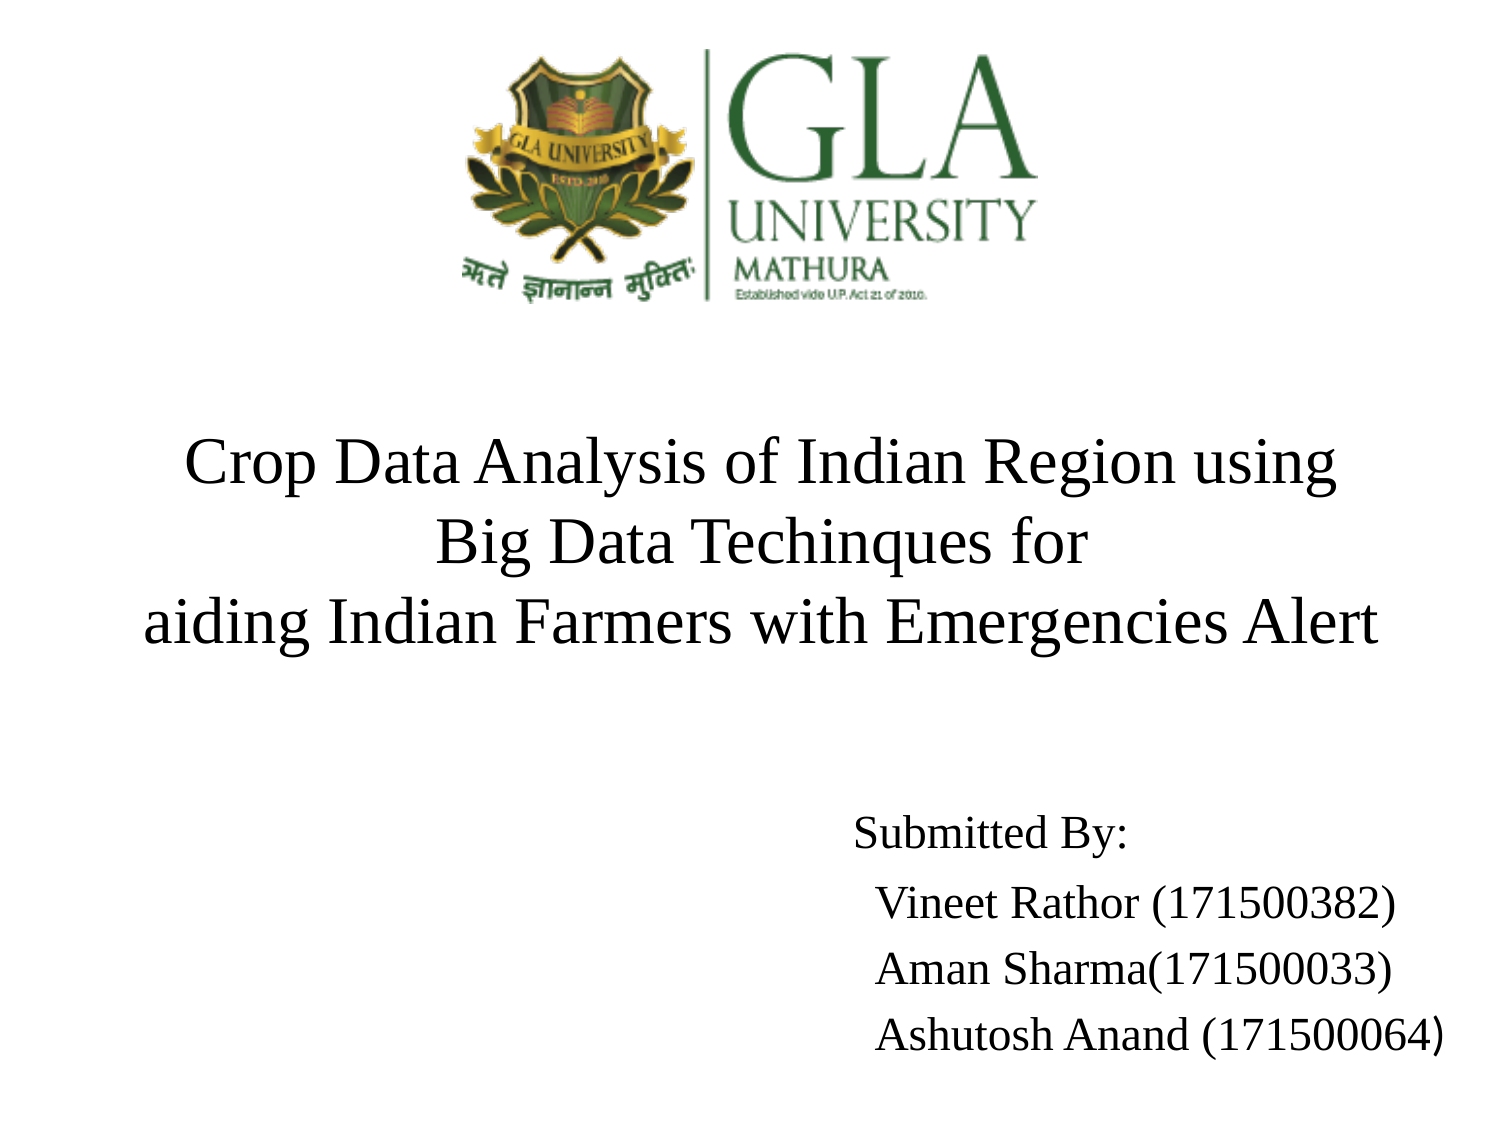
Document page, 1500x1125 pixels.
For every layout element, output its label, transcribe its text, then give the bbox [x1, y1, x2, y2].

title Crop Data Analysis of Indian Region using Big Data Techinques for aiding Indian Farmers with Emergencies Alert [122, 367, 1403, 707]
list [462, 49, 1038, 304]
subtitle Submitted By: Vineet Rathor (171500382) Aman Sharma(171500033) Ashutosh Anand (171500064) [727, 777, 1478, 1113]
